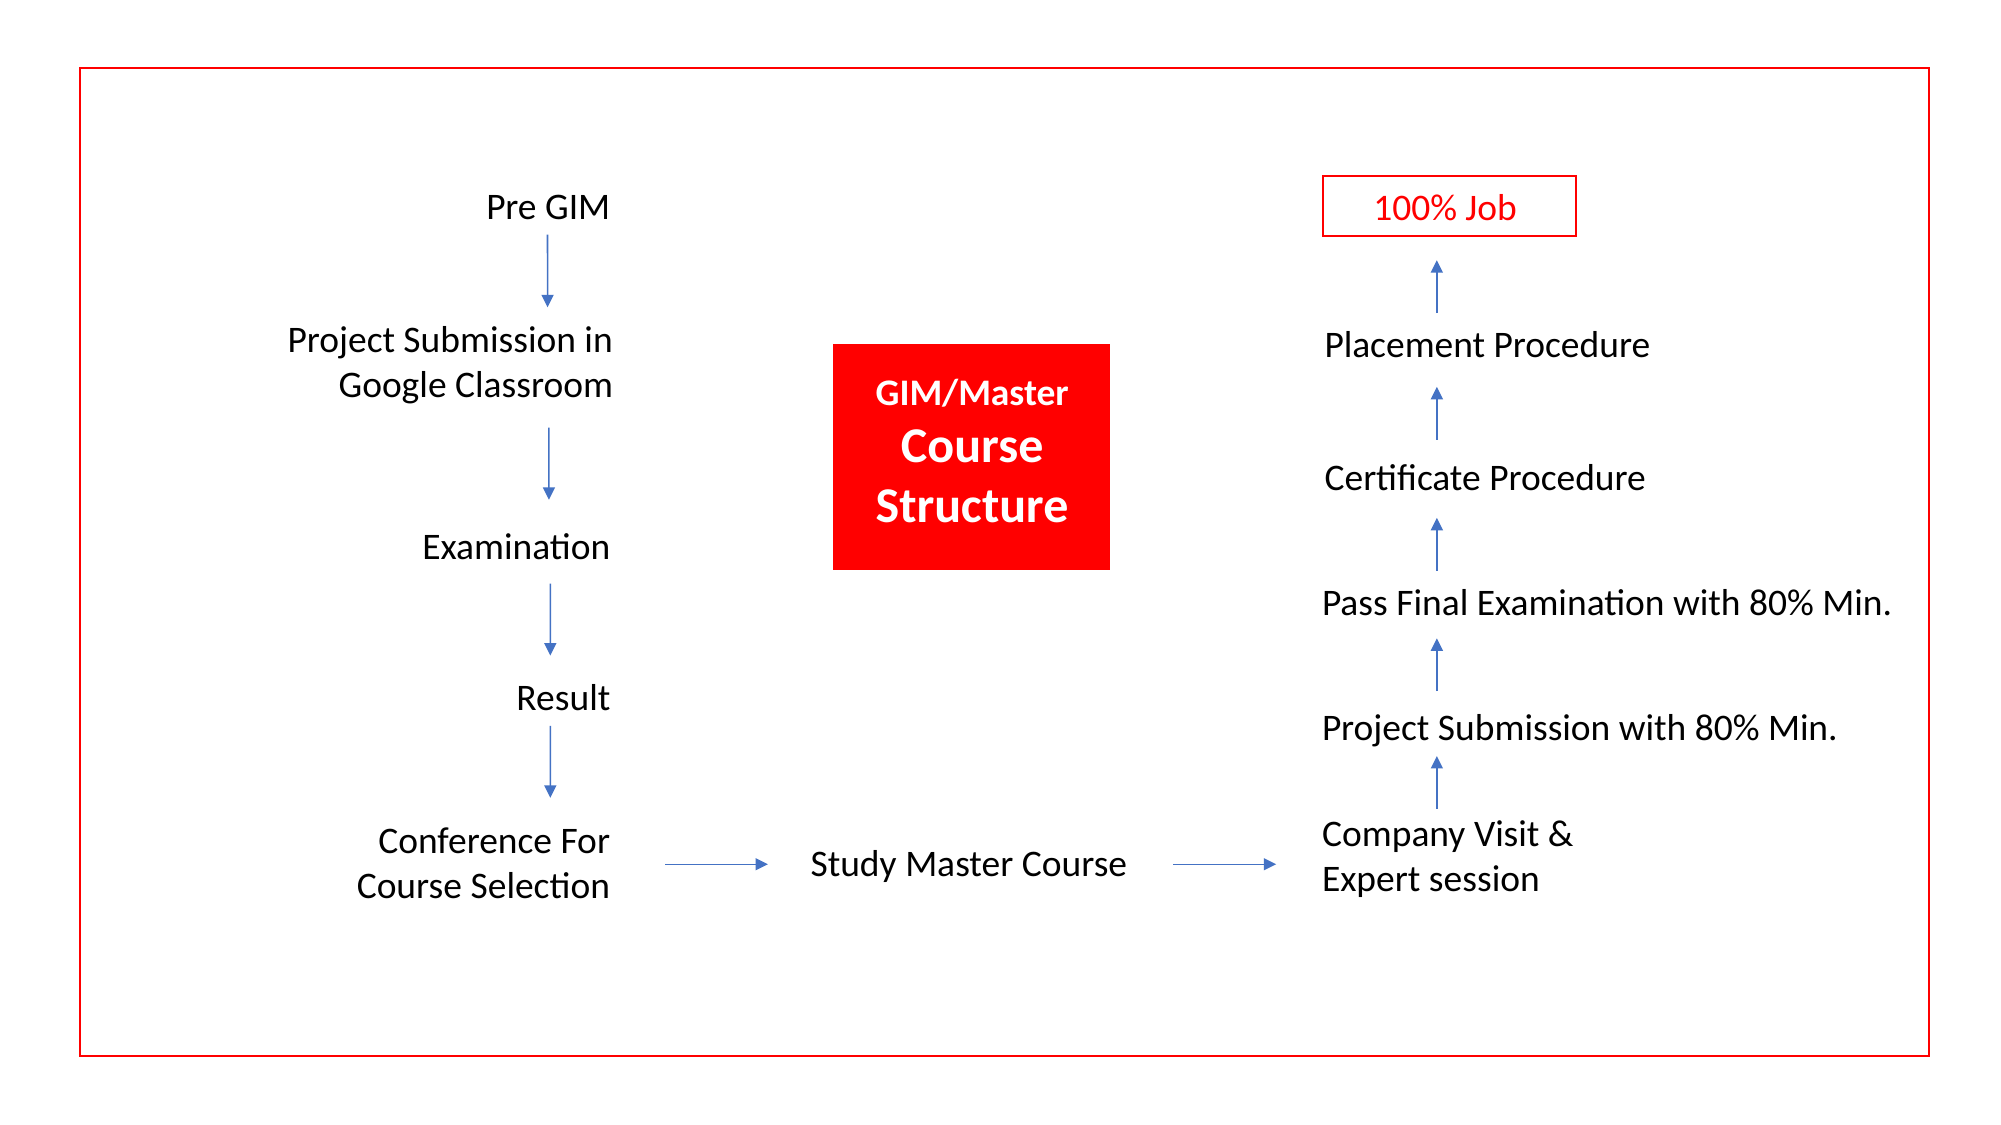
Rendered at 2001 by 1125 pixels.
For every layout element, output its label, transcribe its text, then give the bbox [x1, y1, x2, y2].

text_box 100% Job [1322, 175, 1577, 236]
text_box [79, 68, 1929, 1056]
text_box Study Master Course [795, 831, 1146, 892]
text_box GIM/Master Course Structure [859, 360, 1085, 541]
text_box Project Submission in Google Classroom [269, 307, 629, 413]
text_box Result [500, 665, 626, 726]
text_box Pre GIM [469, 174, 626, 235]
text_box Examination [404, 514, 626, 575]
text_box Conference For Course Selection [338, 808, 626, 914]
text_box [831, 343, 1112, 571]
text_box Company Visit & Expert session [1307, 801, 1592, 907]
text_box Certificate Procedure [1309, 445, 1666, 506]
text_box Pass Final Examination with 80% Min. [1307, 570, 1946, 631]
text_box Project Submission with 80% Min. [1307, 695, 1907, 756]
text_box Placement Procedure [1309, 312, 1670, 373]
